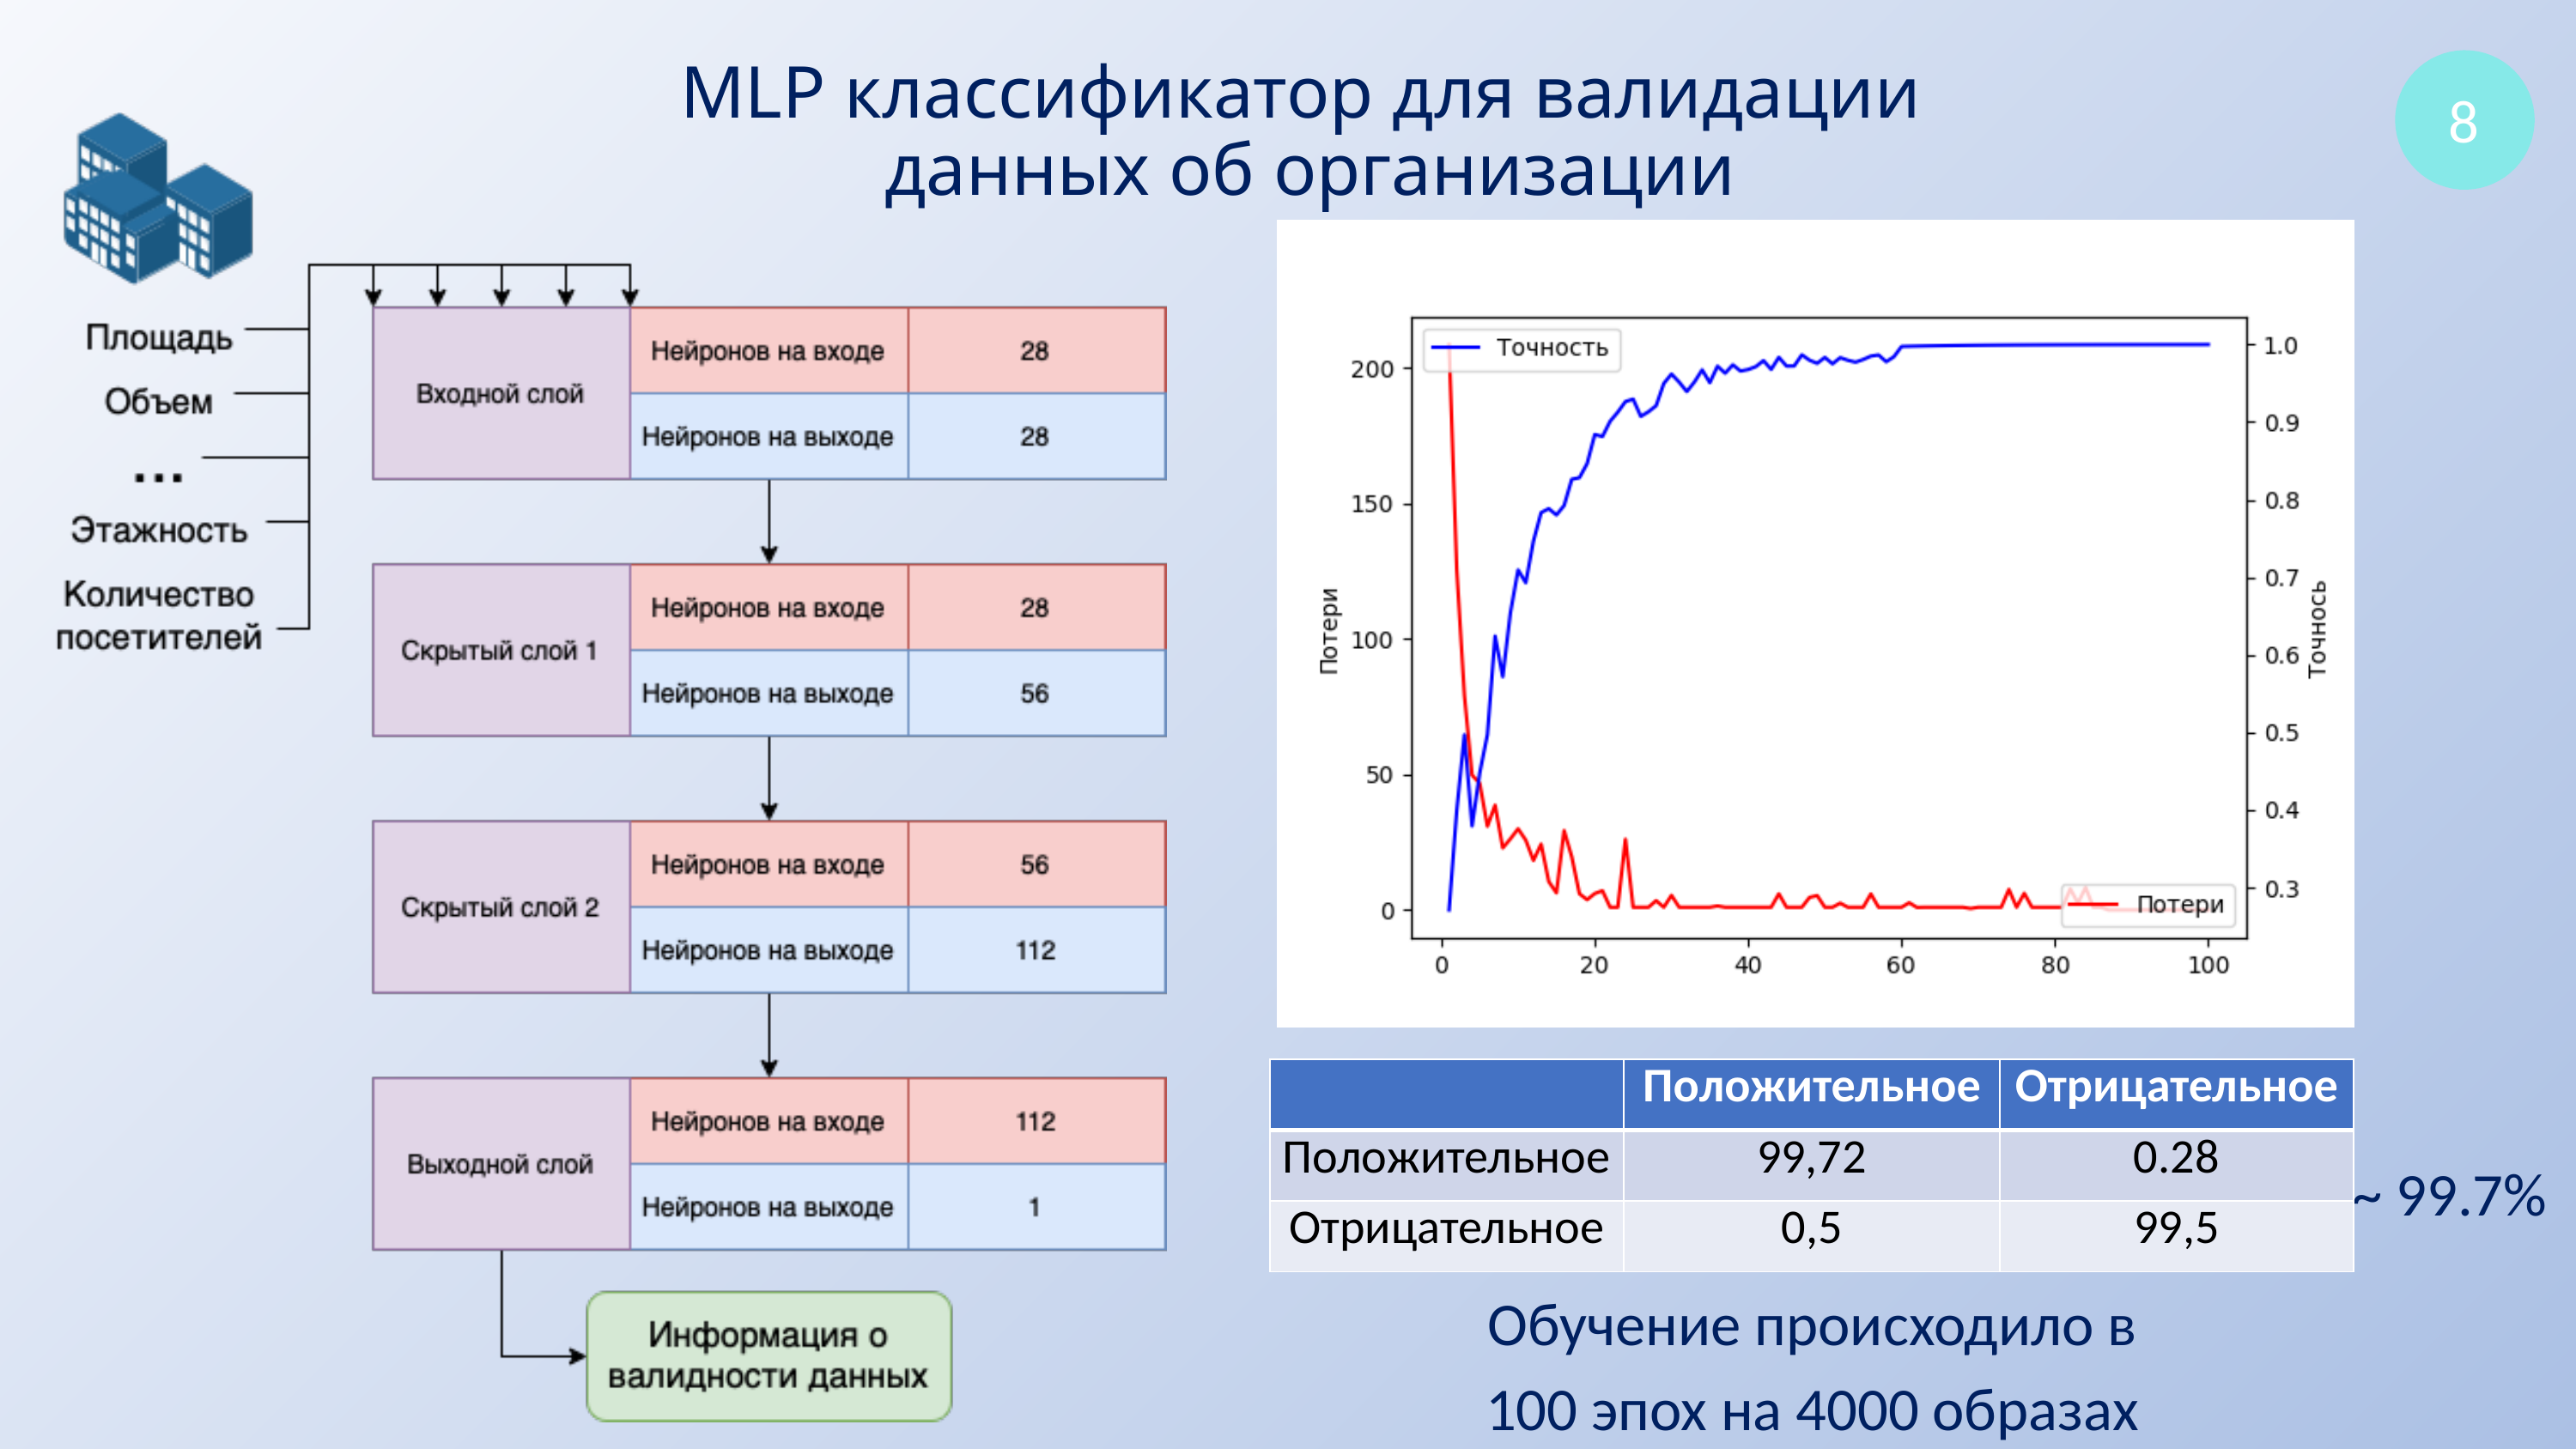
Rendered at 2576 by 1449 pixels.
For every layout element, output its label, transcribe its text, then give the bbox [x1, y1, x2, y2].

table_header Положительное [1625, 1060, 1999, 1128]
table_cell Положительное [1271, 1132, 1623, 1200]
table_cell Отрицательное [1271, 1202, 1623, 1271]
text_box [2421, 50, 2535, 190]
table_cell 99,72 [1625, 1132, 1999, 1200]
table_cell 0.28 [2001, 1132, 2353, 1200]
table_cell 0,5 [1625, 1202, 1999, 1271]
table_header Отрицательное [2001, 1060, 2353, 1128]
picture [1277, 220, 2354, 1028]
text_box MLP классификатор для валидации данных об организации [199, 0, 2421, 274]
table_cell 99,5 [2001, 1202, 2353, 1271]
text_box Обучение происходило в 100 эпох на 4000 образах [1269, 1271, 2354, 1443]
picture [41, 112, 1167, 1422]
text_box ~ 99.7% [2354, 1141, 2576, 1228]
text_box 8 [2446, 81, 2486, 155]
table_header [1271, 1060, 1623, 1128]
